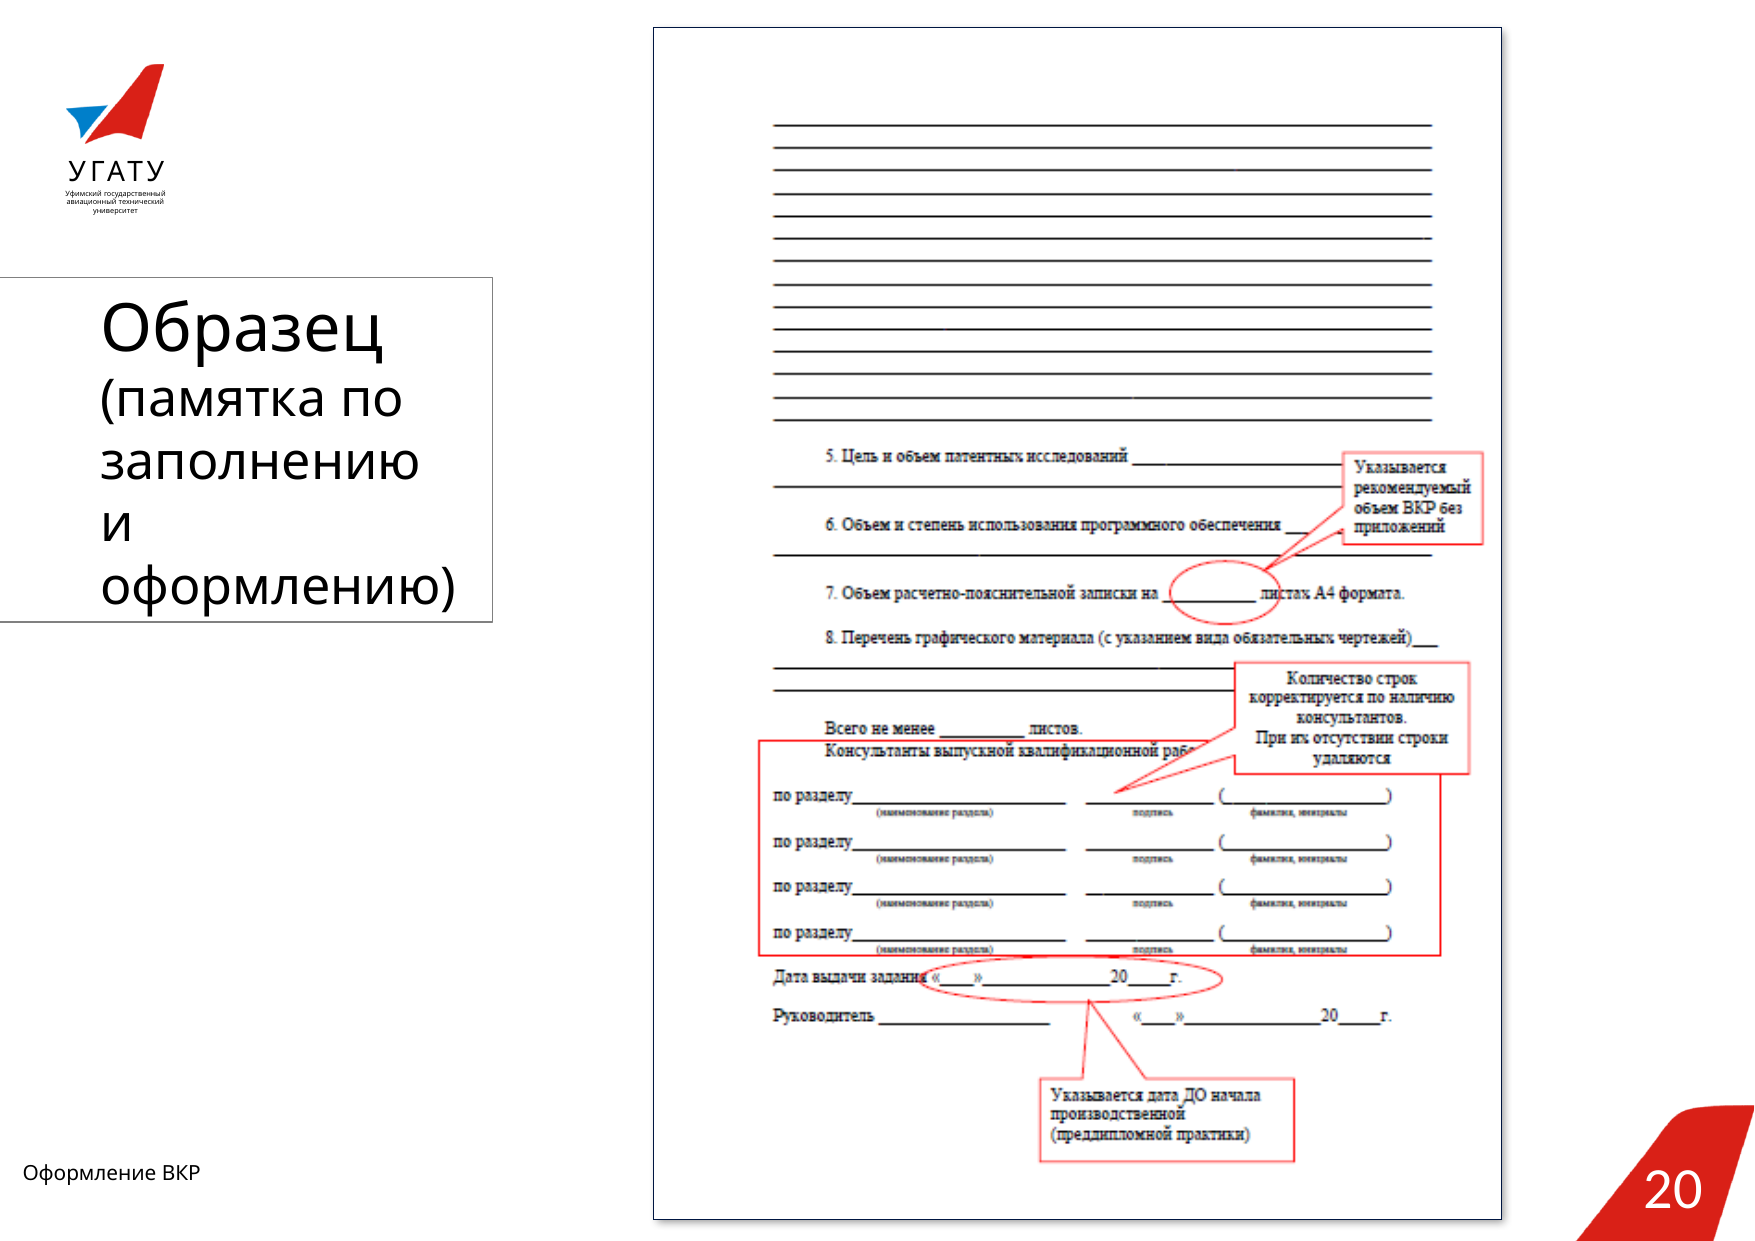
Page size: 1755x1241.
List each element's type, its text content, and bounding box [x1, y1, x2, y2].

text_box Образец (памятка по заполнению и оформлению) [0, 275, 495, 624]
picture [65, 64, 165, 144]
text_box У Г А Т У [53, 146, 245, 195]
picture [653, 27, 1502, 1220]
picture [1575, 1105, 1755, 1241]
text_box Уфимский государственный авиационный технический университет [42, 181, 189, 223]
text_box Оформление ВКР [7, 1152, 216, 1193]
